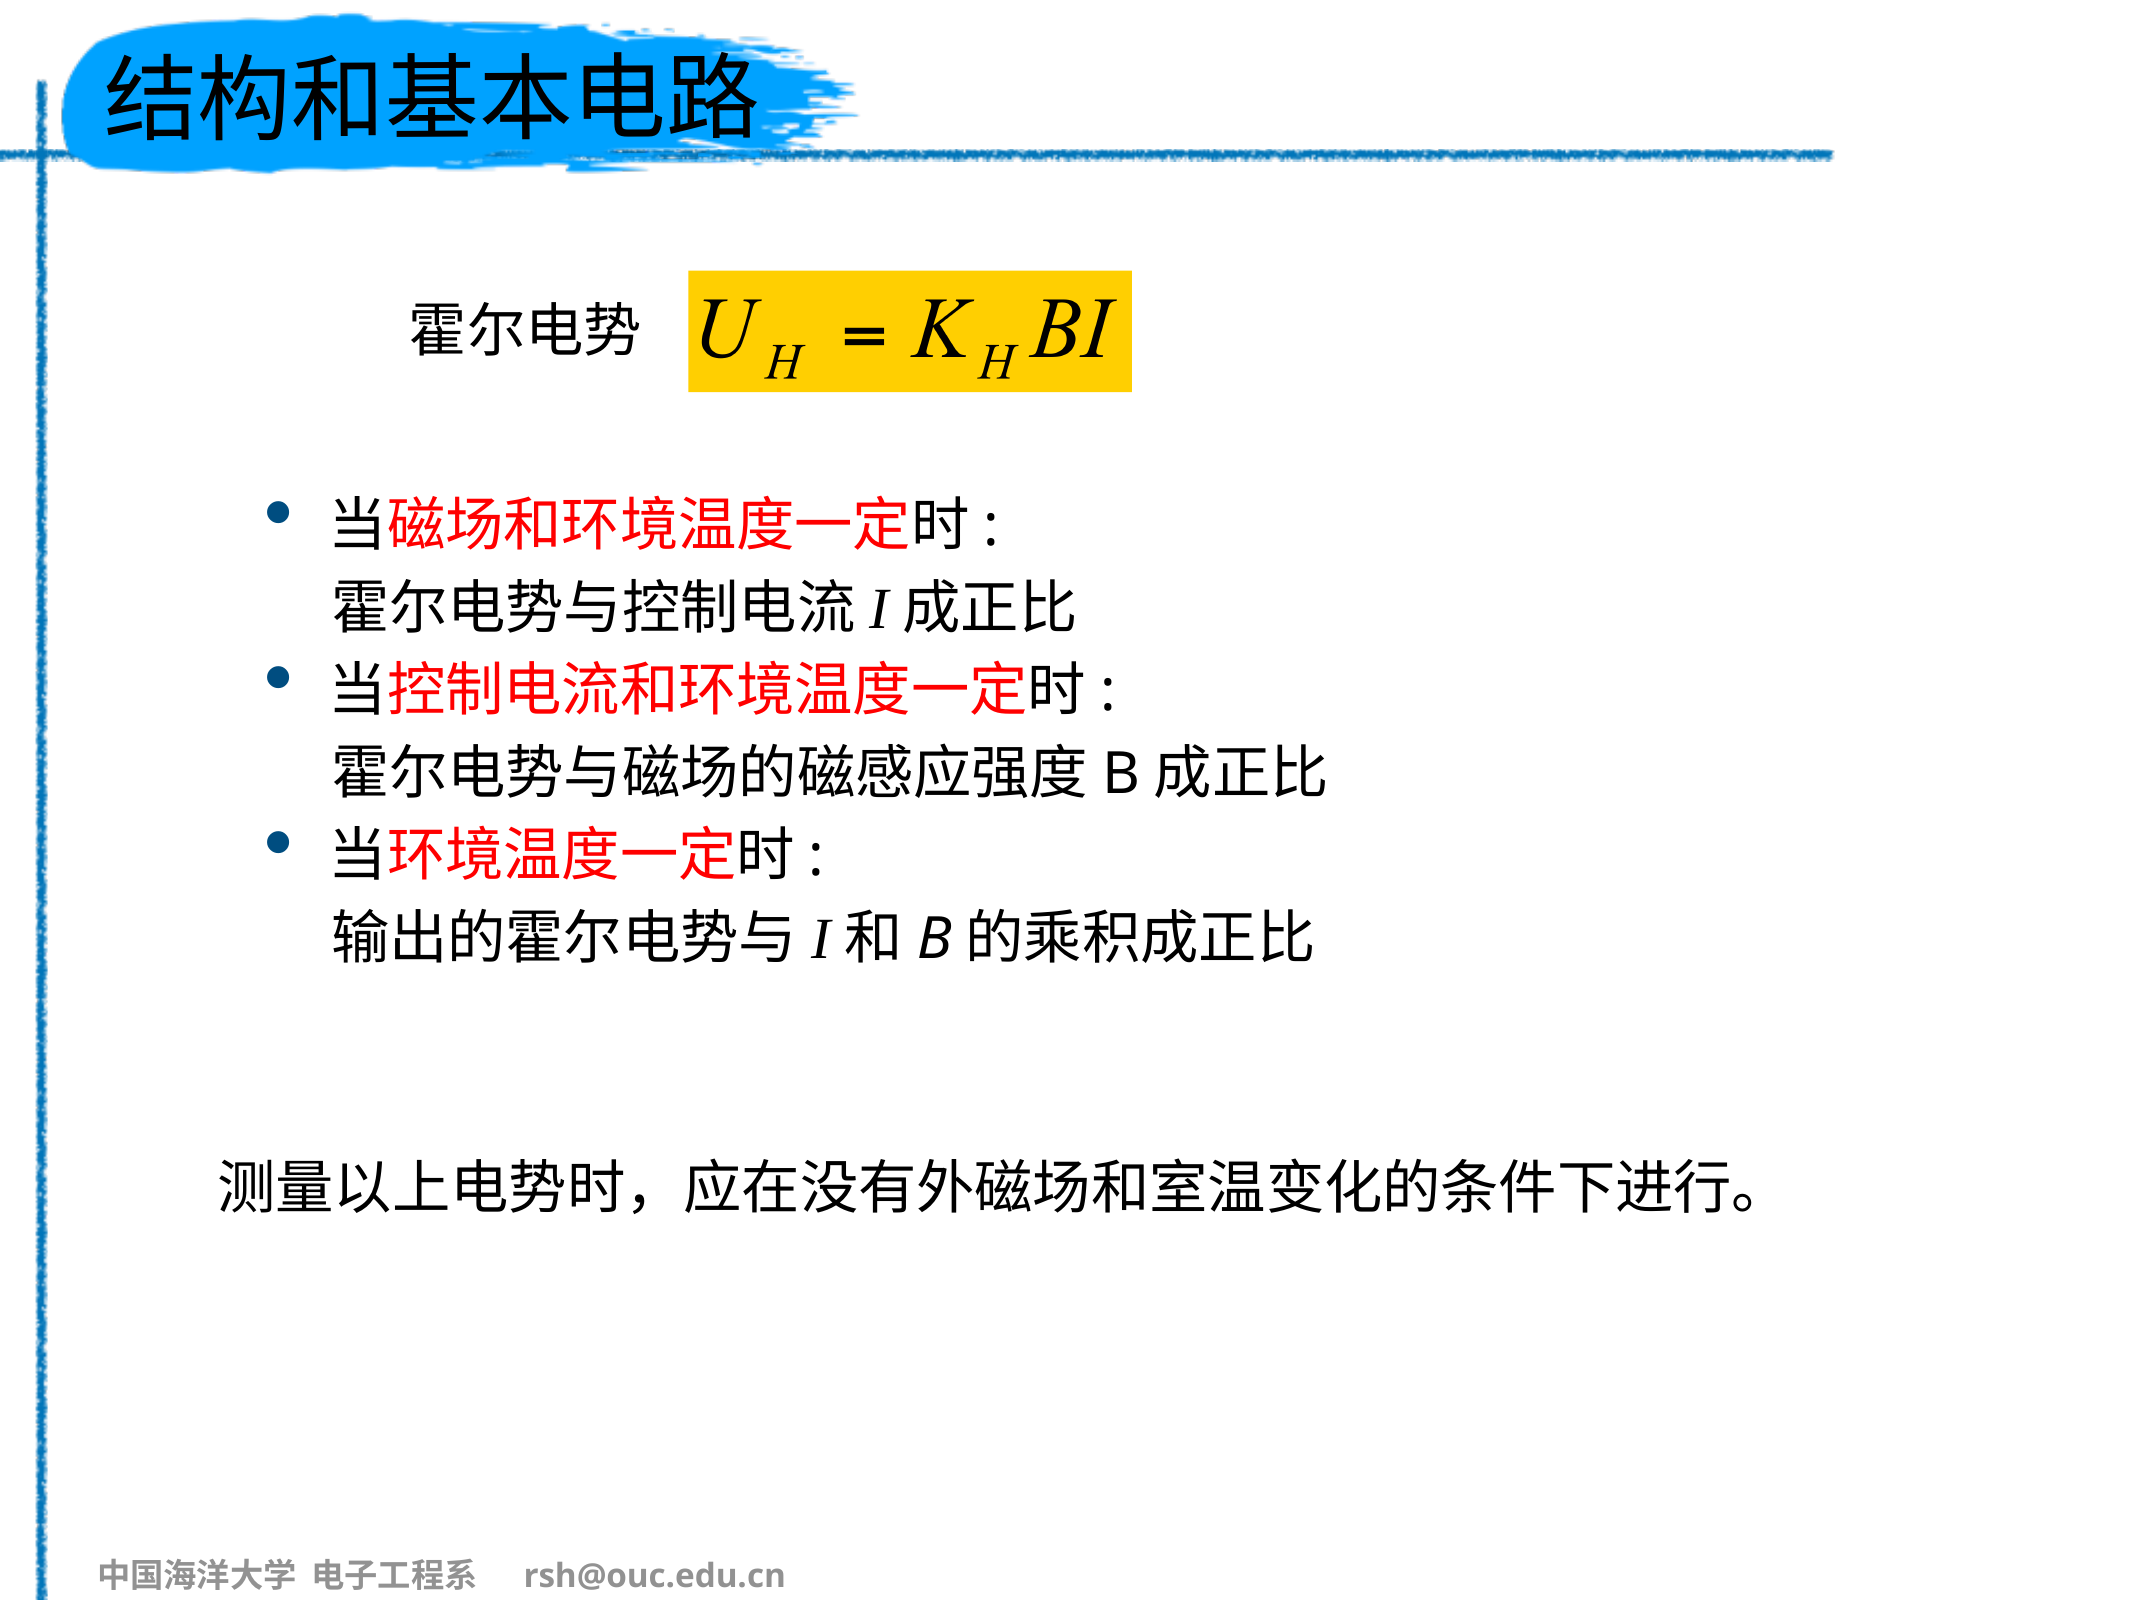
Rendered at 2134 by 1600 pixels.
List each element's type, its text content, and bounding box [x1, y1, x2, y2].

text_box 测量以上电势时，应在没有外磁场和室温变化的条件下进行。 [209, 1142, 1925, 1229]
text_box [688, 270, 1133, 393]
picture [0, 10, 67, 1600]
picture [798, 10, 1841, 178]
text_box 霍尔电势 [400, 270, 651, 371]
list 当磁场和环境温度一定时: 霍尔电势与控制电流I成正比 当控制电流和环境温度一定时: 霍尔电势与磁场的磁感应强度B成正比 当环境温度一定时: 输出的霍尔电势与I和B的乘积成正比 [257, 479, 1728, 1078]
title 结构和基本电路 [66, 0, 799, 188]
